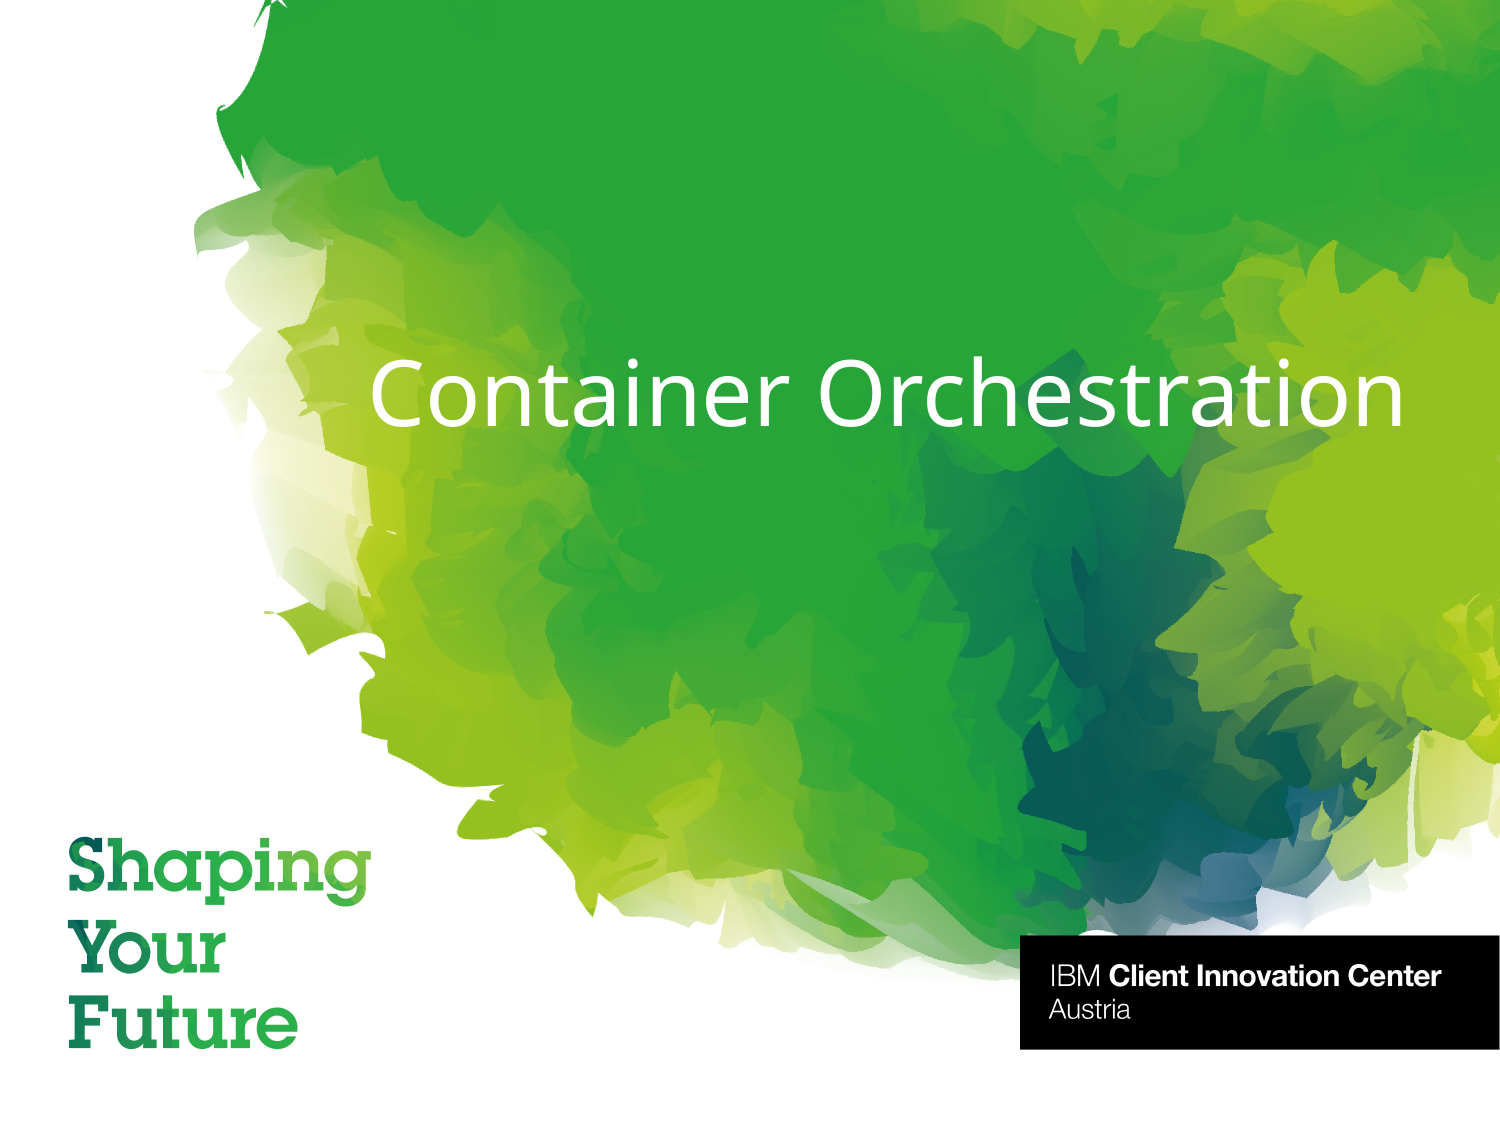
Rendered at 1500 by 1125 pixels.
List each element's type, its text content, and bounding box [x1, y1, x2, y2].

title Container Orchestration [351, 158, 1425, 621]
picture [0, 0, 1500, 1125]
